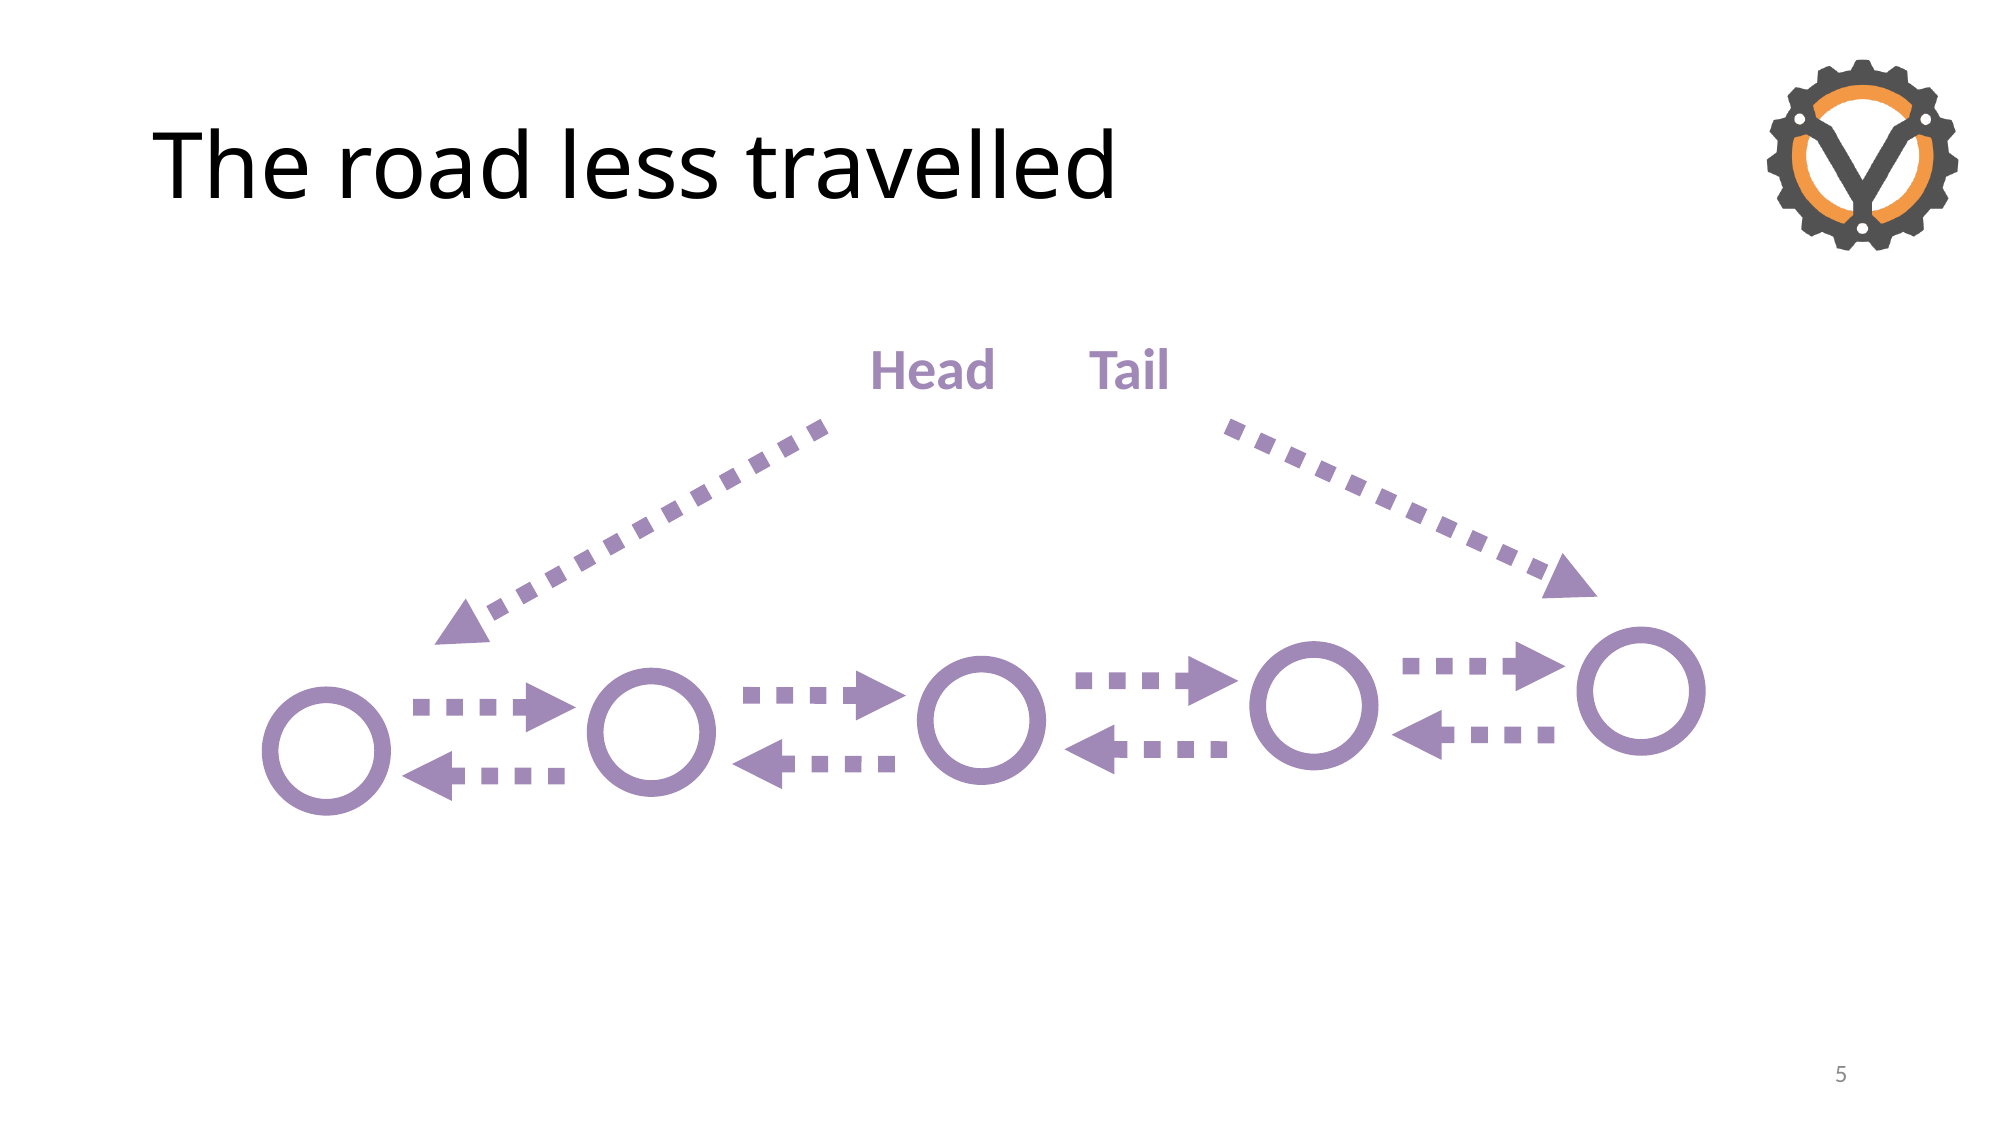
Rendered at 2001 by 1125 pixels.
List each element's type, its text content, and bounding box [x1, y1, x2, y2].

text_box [302, 290, 1622, 1052]
picture [1766, 59, 1959, 252]
title The road less travelled [137, 59, 1751, 278]
slide_number 5 [1412, 1042, 1863, 1103]
